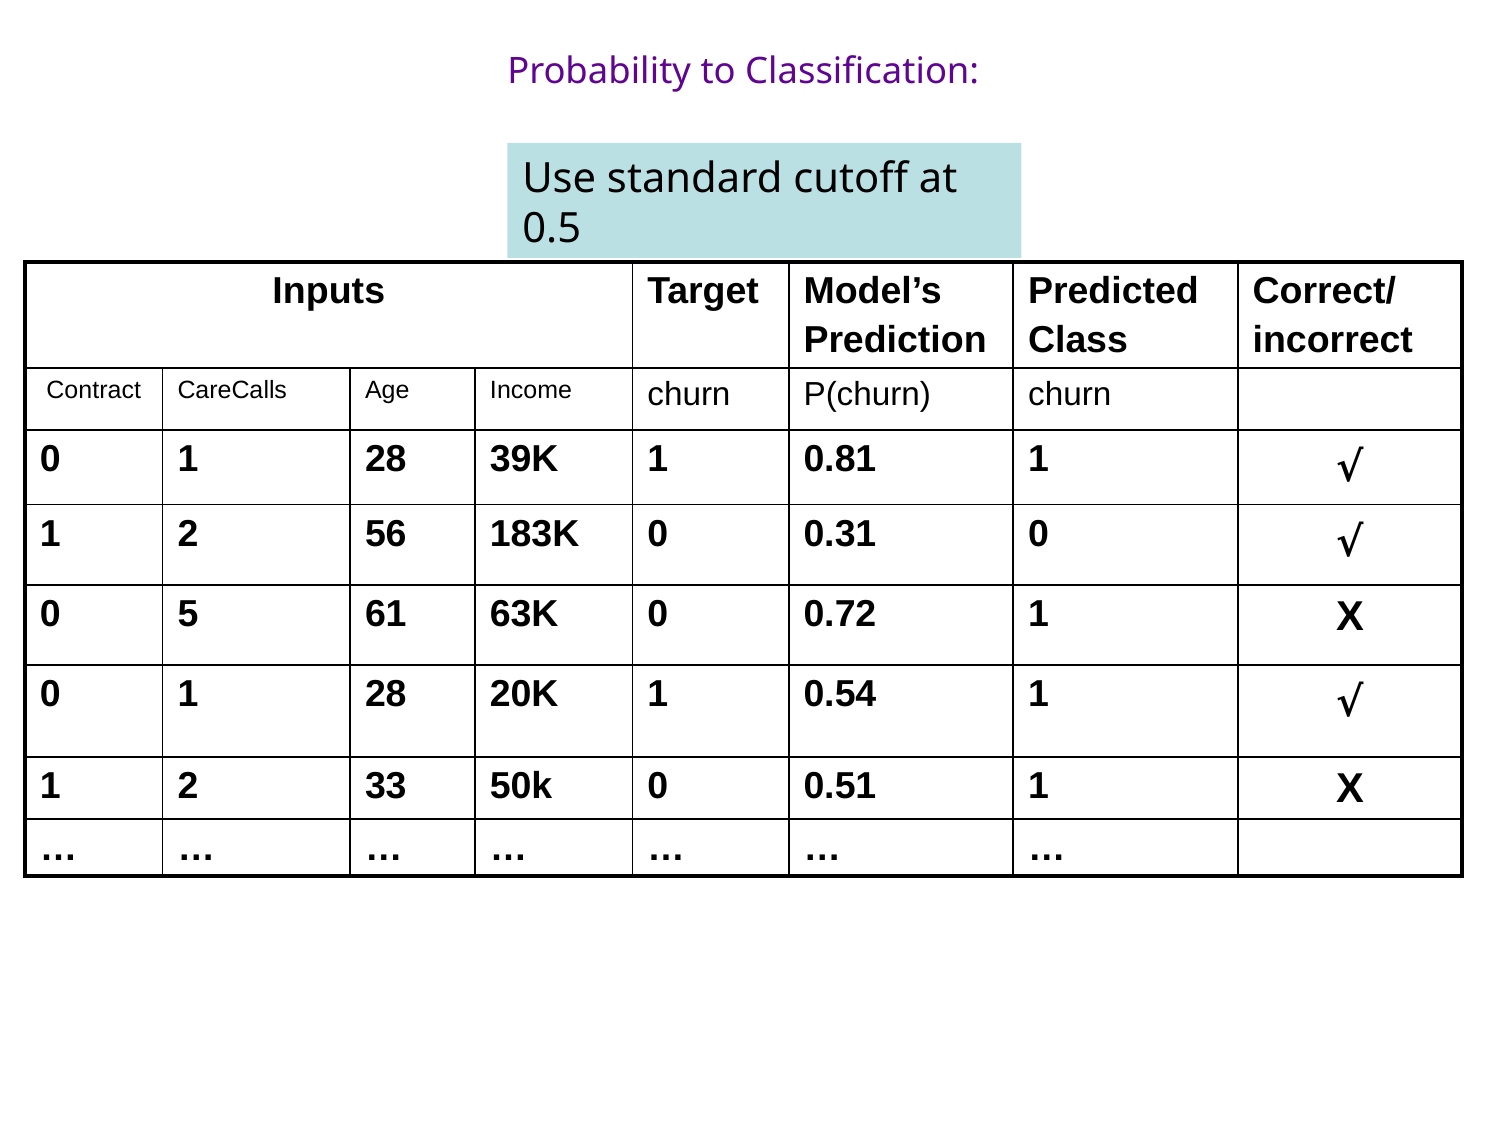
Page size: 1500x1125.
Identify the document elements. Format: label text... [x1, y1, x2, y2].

table_cell churn [633, 369, 788, 429]
table_cell 50k [476, 758, 632, 818]
table_cell 0.54 [790, 666, 1012, 756]
table_cell √ [1239, 505, 1460, 584]
table_cell 1 [1014, 758, 1237, 818]
table_cell Contract [27, 369, 162, 429]
table_cell 0 [633, 505, 788, 584]
table_cell 20K [476, 666, 632, 756]
table_header Model’s Prediction [790, 264, 1012, 367]
table_cell 0.81 [790, 431, 1012, 504]
table_cell 1 [1014, 431, 1237, 504]
table_cell 0.72 [790, 586, 1012, 664]
table_cell CareCalls [163, 369, 349, 429]
table_cell … [790, 820, 1012, 874]
table_cell 63K [476, 586, 632, 664]
table_cell 33 [351, 758, 474, 818]
table_cell 0.51 [790, 758, 1012, 818]
table_cell 1 [27, 505, 162, 584]
table_cell X [1239, 758, 1460, 818]
table_cell P(churn) [790, 369, 1012, 429]
table_cell 28 [351, 431, 474, 504]
table_header Predicted Class [1014, 264, 1237, 367]
table_cell 2 [163, 758, 349, 818]
table_cell 56 [351, 505, 474, 584]
table_header Inputs [27, 264, 632, 367]
table_cell … [1014, 820, 1237, 874]
table_cell … [476, 820, 632, 874]
table_cell 5 [163, 586, 349, 664]
table_cell 1 [163, 431, 349, 504]
table_cell [1239, 820, 1460, 874]
table_cell 0 [27, 666, 162, 756]
table_cell Age [351, 369, 474, 429]
table_cell 1 [1014, 586, 1237, 664]
table_header Correct/ incorrect [1239, 264, 1460, 367]
table_cell 61 [351, 586, 474, 664]
title Probability to Classification: [68, 39, 1419, 143]
table_cell 0 [633, 758, 788, 818]
table_cell 1 [1014, 666, 1237, 756]
table_cell √ [1239, 666, 1460, 756]
table_cell 0.31 [790, 505, 1012, 584]
table_cell 183K [476, 505, 632, 584]
table_cell 0 [633, 586, 788, 664]
table_cell X [1239, 586, 1460, 664]
table_header Target [633, 264, 788, 367]
table_cell 2 [163, 505, 349, 584]
text_box Use standard cutoff at 0.5 [507, 142, 1022, 258]
table_cell … [633, 820, 788, 874]
table_cell 1 [633, 431, 788, 504]
table_cell 0 [1014, 505, 1237, 584]
table_cell 28 [351, 666, 474, 756]
table_cell 0 [27, 586, 162, 664]
table_cell [1239, 369, 1460, 429]
table_cell 1 [27, 758, 162, 818]
table_cell … [351, 820, 474, 874]
table_cell Income [476, 369, 632, 429]
table_cell … [163, 820, 349, 874]
table_cell 1 [633, 666, 788, 756]
table_cell churn [1014, 369, 1237, 429]
table_cell 0 [27, 431, 162, 504]
table_cell 1 [163, 666, 349, 756]
table_cell … [27, 820, 162, 874]
table_cell √ [1239, 431, 1460, 504]
table_cell 39K [476, 431, 632, 504]
